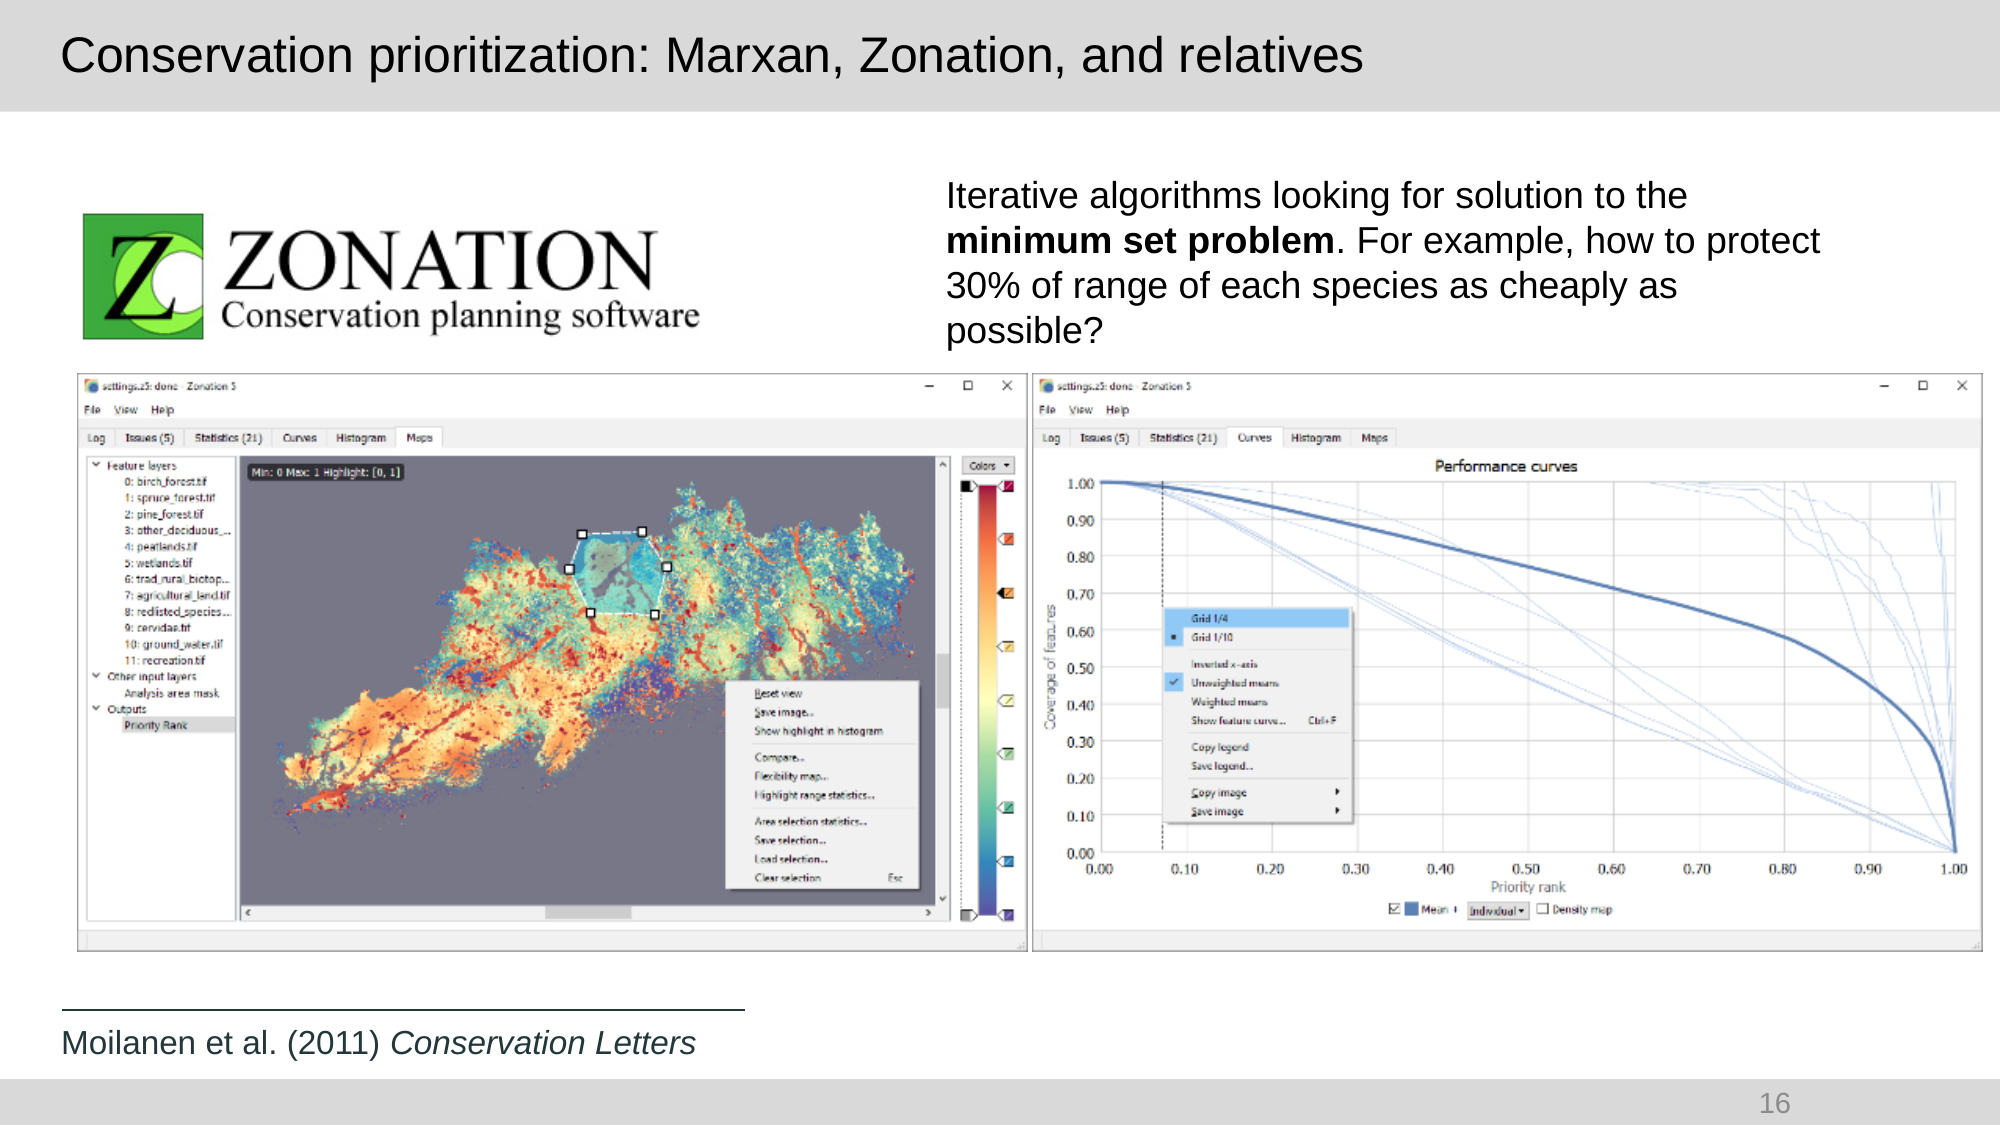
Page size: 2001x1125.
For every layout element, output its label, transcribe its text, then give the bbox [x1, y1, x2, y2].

picture [77, 206, 709, 346]
slide_number 16 [1550, 1079, 2000, 1125]
footer [0, 1079, 1550, 1125]
text_box Moilanen et al. (2011) Conservation Letters [46, 1013, 1869, 1069]
picture [1032, 373, 1983, 952]
picture [77, 373, 1028, 952]
title Conservation prioritization: Marxan, Zonation, and relatives [0, 0, 2000, 112]
text_box Iterative algorithms looking for solution to the minimum set problem. For example, how to protect 30% of range of each species as cheaply as possible? [931, 163, 1861, 358]
